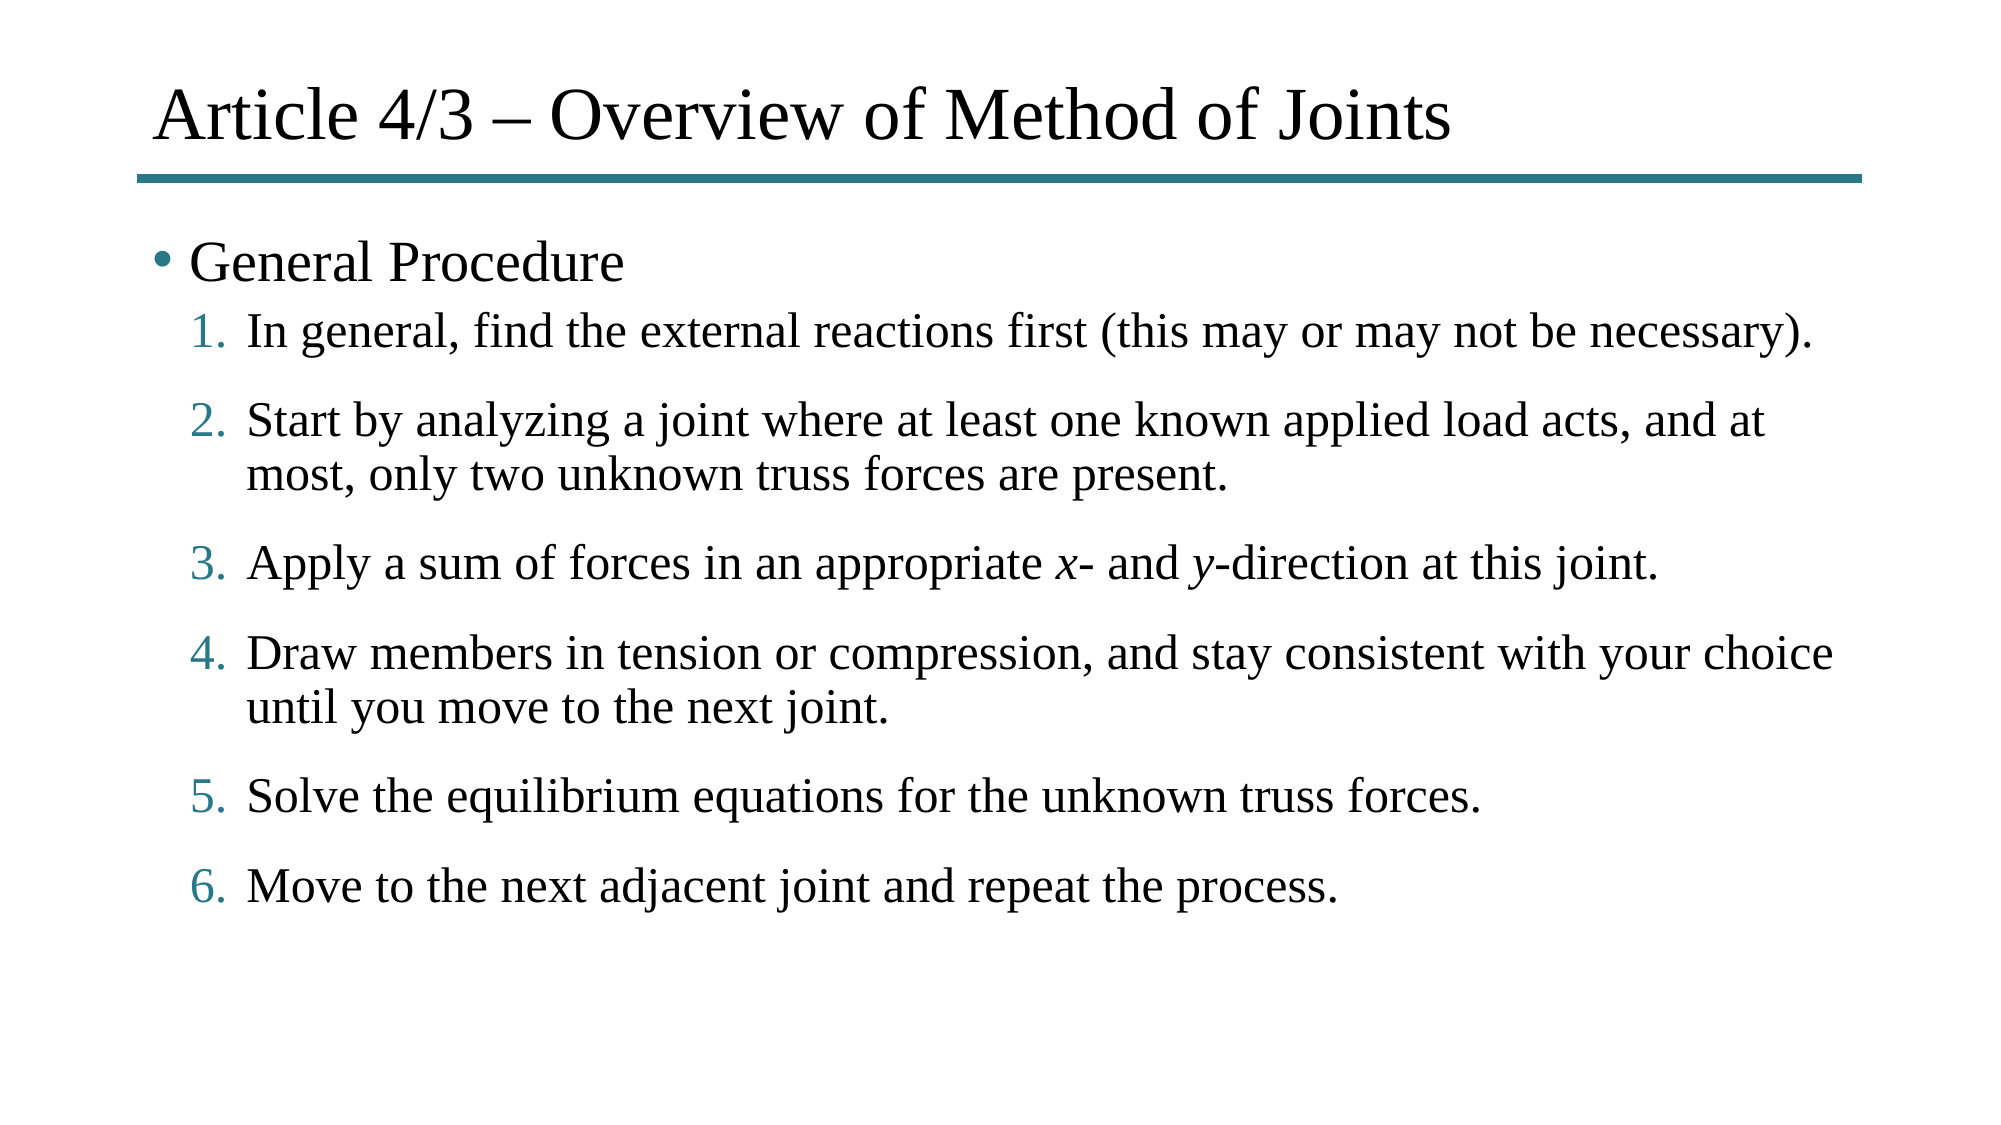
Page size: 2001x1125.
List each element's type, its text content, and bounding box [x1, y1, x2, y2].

title Article 4/3 – Overview of Method of Joints [137, 59, 1863, 170]
list General Procedure In general, find the external reactions first (this may or may not be necessary). Start by analyzing a joint where at least one known applied load acts, and at most, only two unknown truss forces are present. Apply a sum of forces in an appropriate x- and y-direction at this joint. Draw members in tension or compression, and stay consistent with your choice until you move to the next joint. Solve the equilibrium equations for the unknown truss forces. Move to the next adjacent joint and repeat the process. [137, 223, 1863, 1091]
